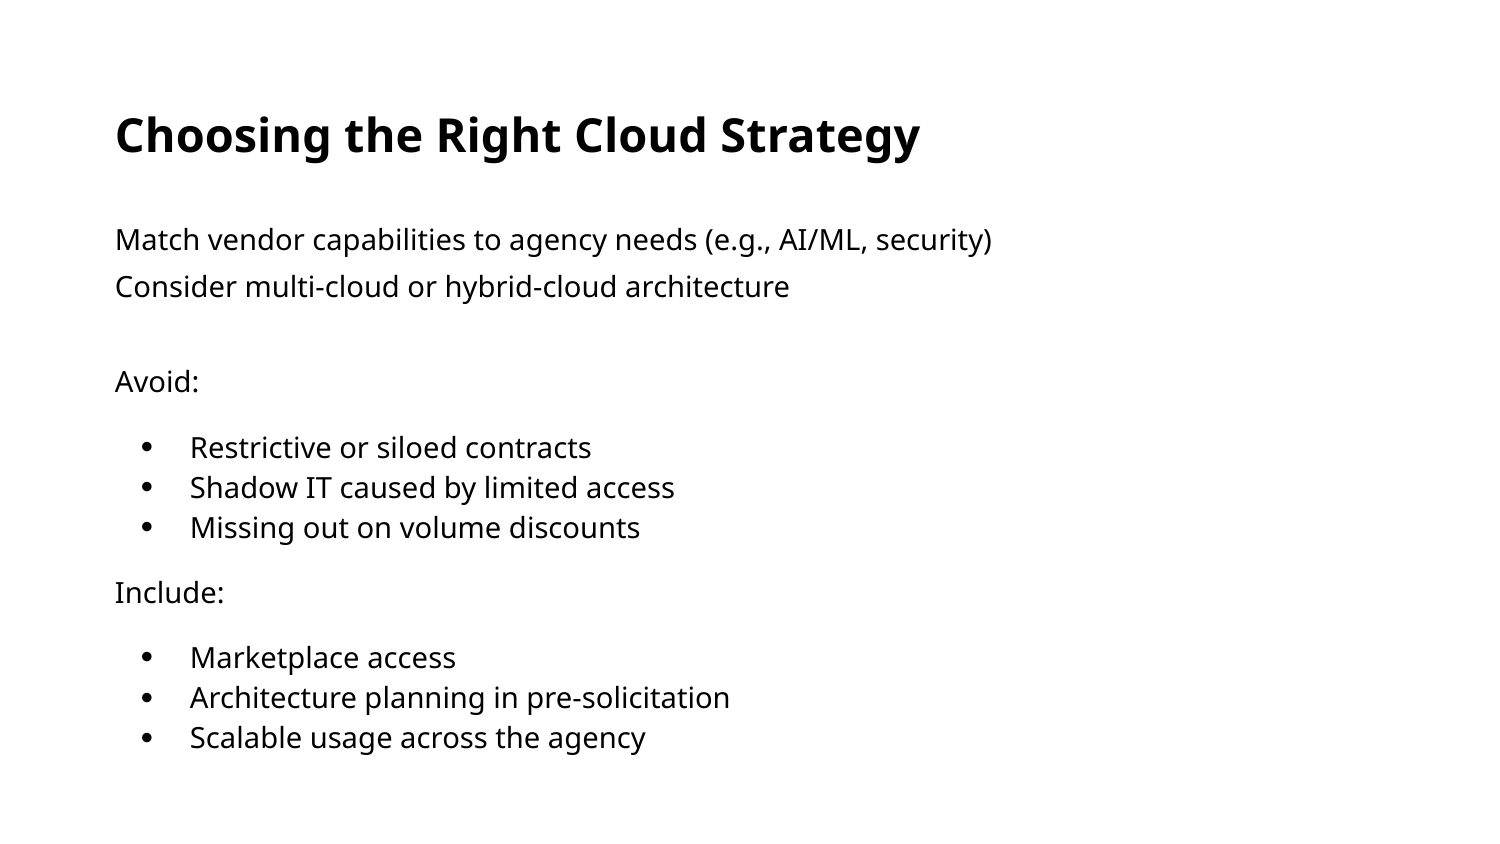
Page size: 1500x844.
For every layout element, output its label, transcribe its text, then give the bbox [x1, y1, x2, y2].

text_box [99, 157, 655, 213]
text_box Match vendor capabilities to agency needs (e.g., AI/ML, security) Consider multi-cloud or hybrid-cloud architecture Avoid: Restrictive or siloed contracts Shadow IT caused by limited access Missing out on volume discounts Include: Marketplace access Architecture planning in pre-solicitation Scalable usage across the agency [99, 230, 1353, 797]
title Choosing the Right Cloud Strategy [99, 99, 1220, 157]
